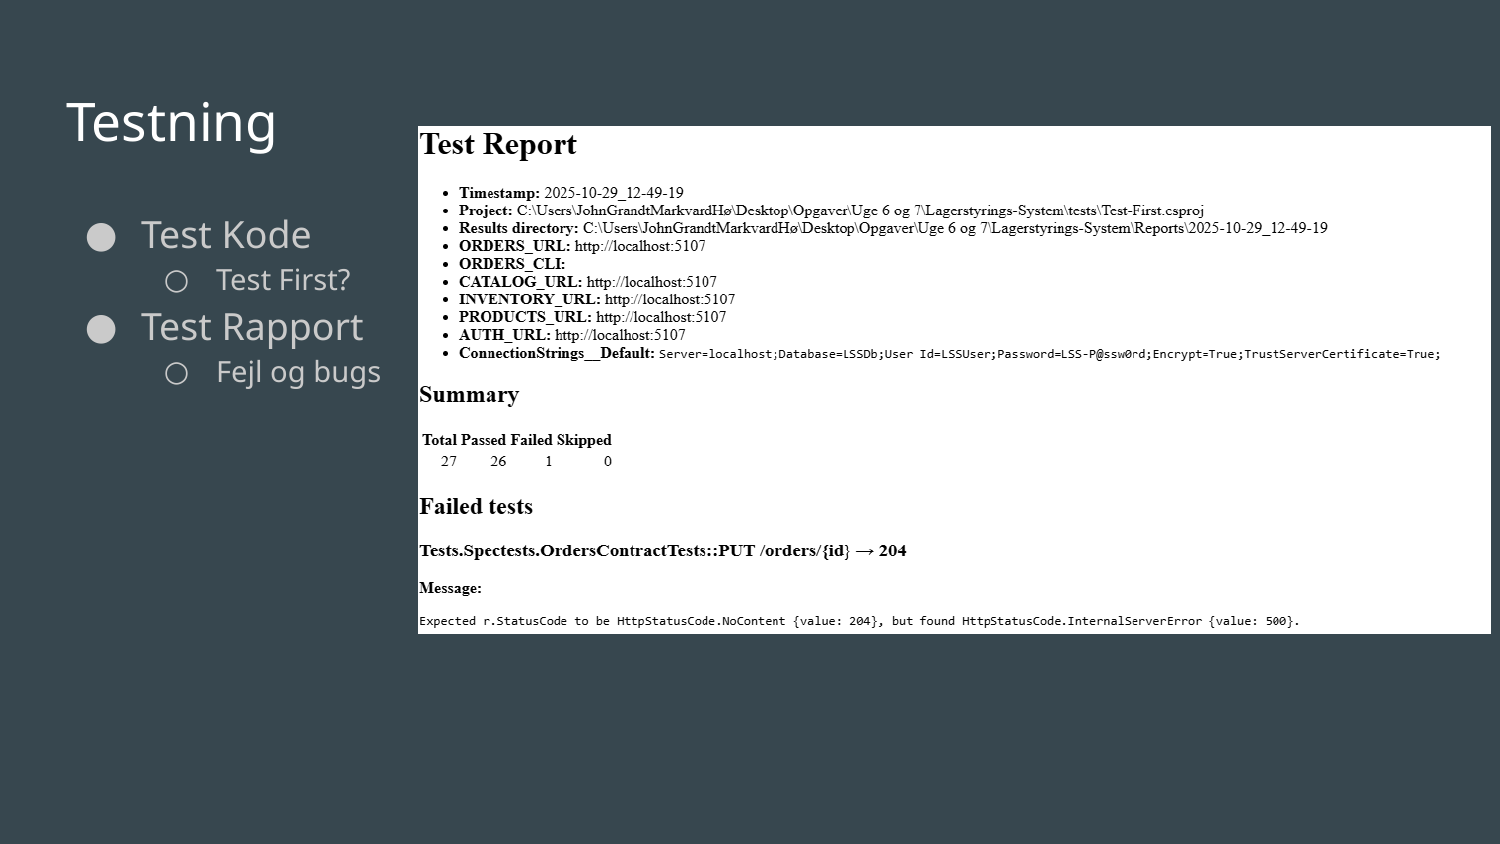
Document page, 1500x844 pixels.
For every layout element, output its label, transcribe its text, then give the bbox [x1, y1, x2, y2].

title Testning [51, 72, 1449, 167]
list Test Kode Test First? Test Rapport Fejl og bugs [51, 189, 1449, 750]
picture [418, 126, 1491, 634]
